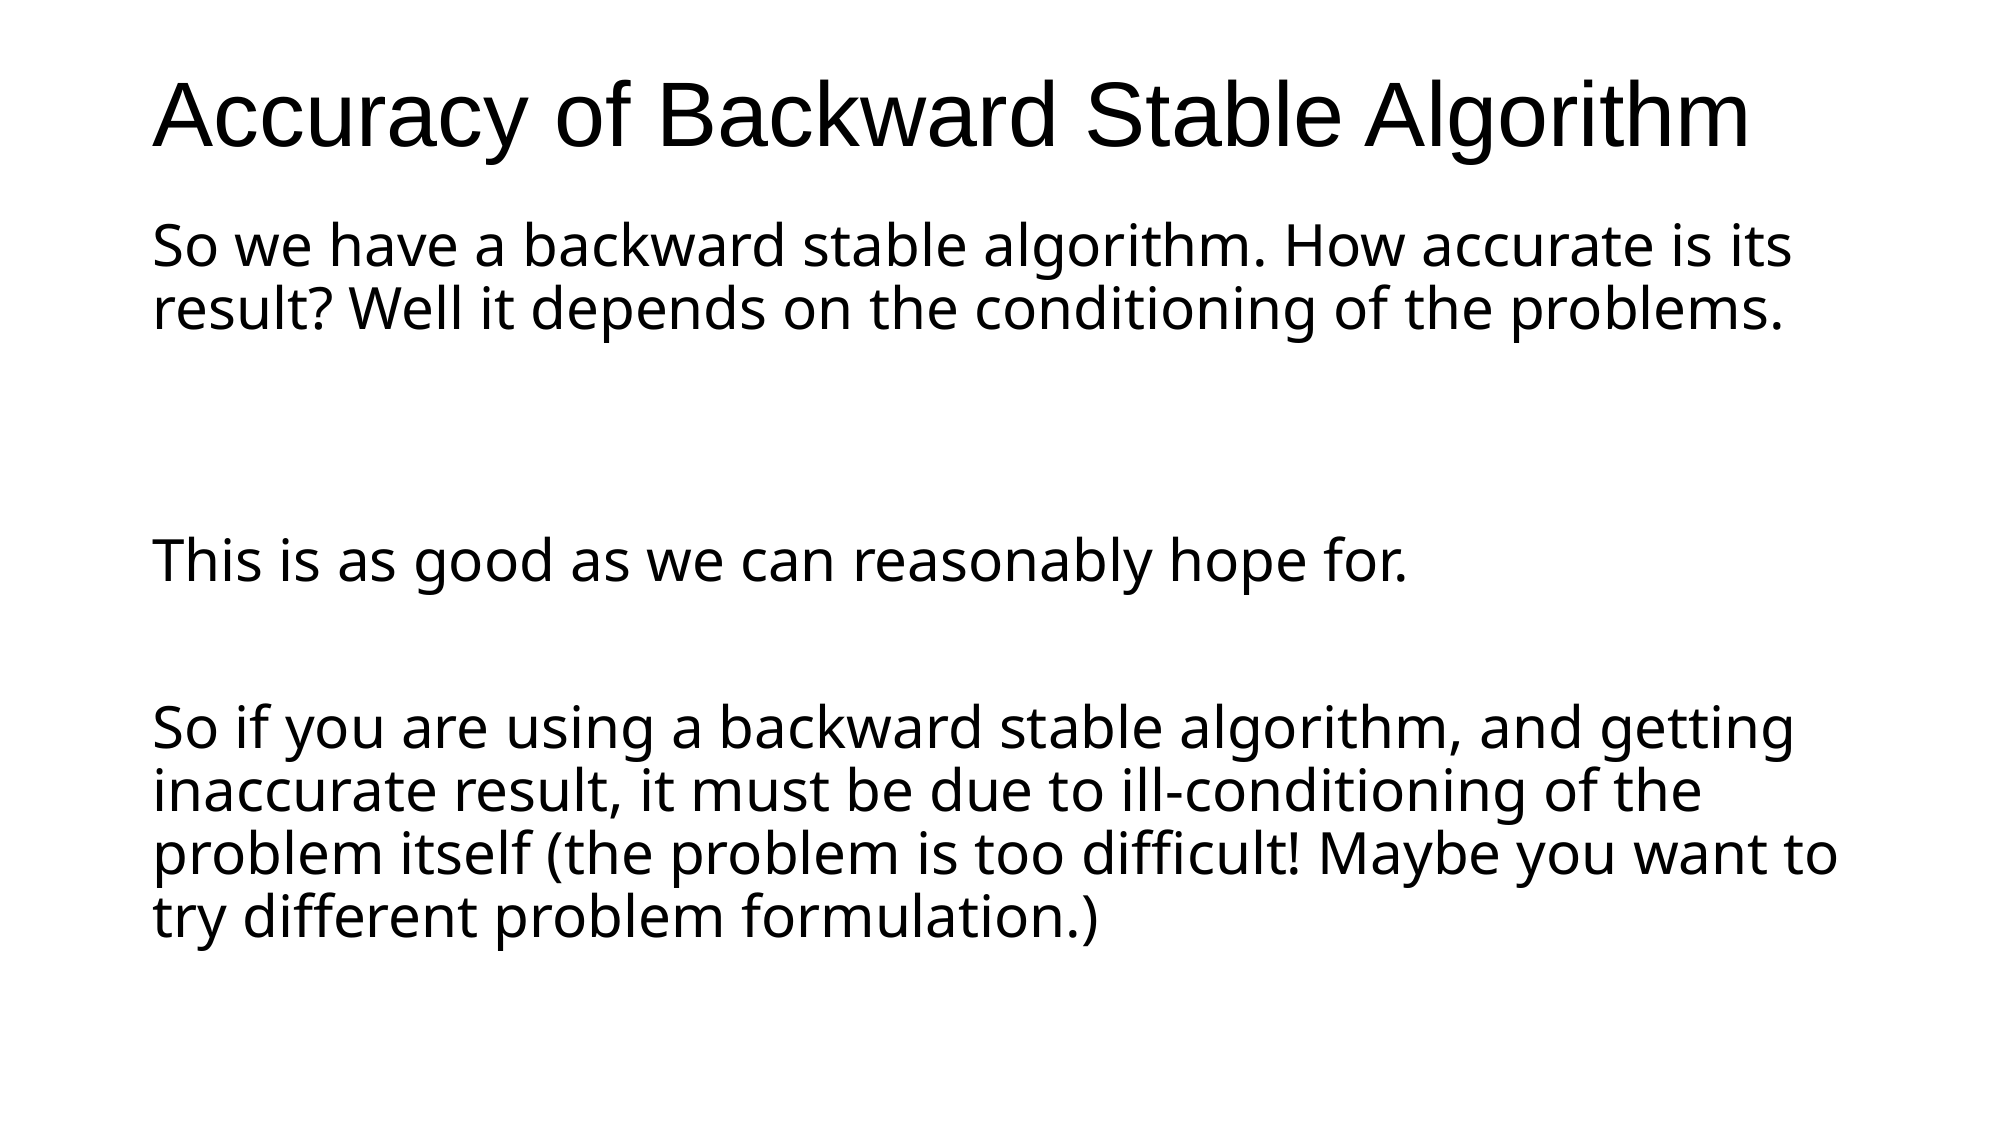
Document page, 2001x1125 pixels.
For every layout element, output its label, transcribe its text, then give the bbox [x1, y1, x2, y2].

title Accuracy of Backward Stable Algorithm [137, 59, 1863, 175]
